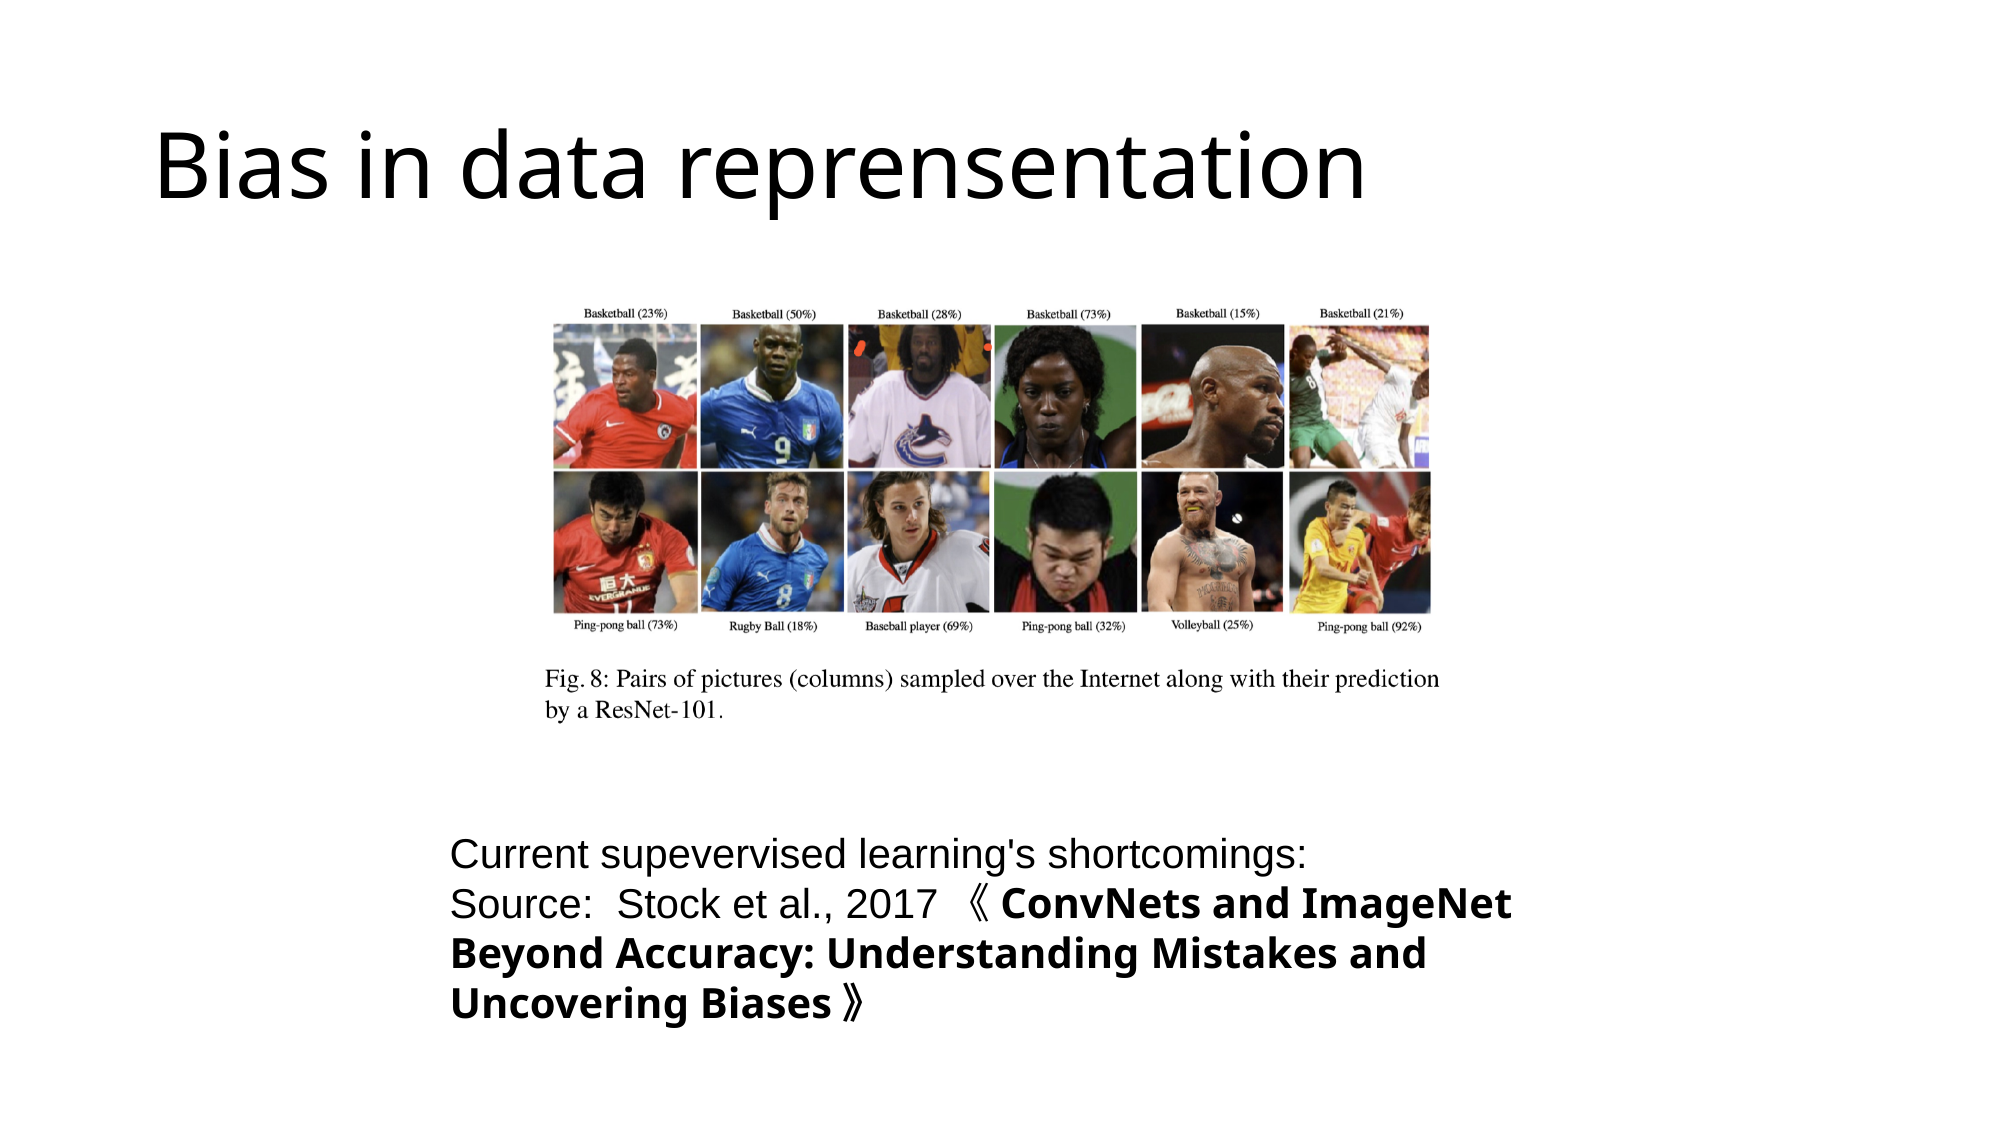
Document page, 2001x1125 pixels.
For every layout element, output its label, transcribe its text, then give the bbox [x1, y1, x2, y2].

text_box Current supevervised learning's shortcomings: Source: Stock et al., 2017《ConvNets and ImageNet Beyond Accuracy: Understanding Mistakes and Uncovering Biases》 [434, 819, 1548, 875]
title Bias in data reprensentation [137, 59, 1863, 278]
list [493, 277, 1493, 754]
